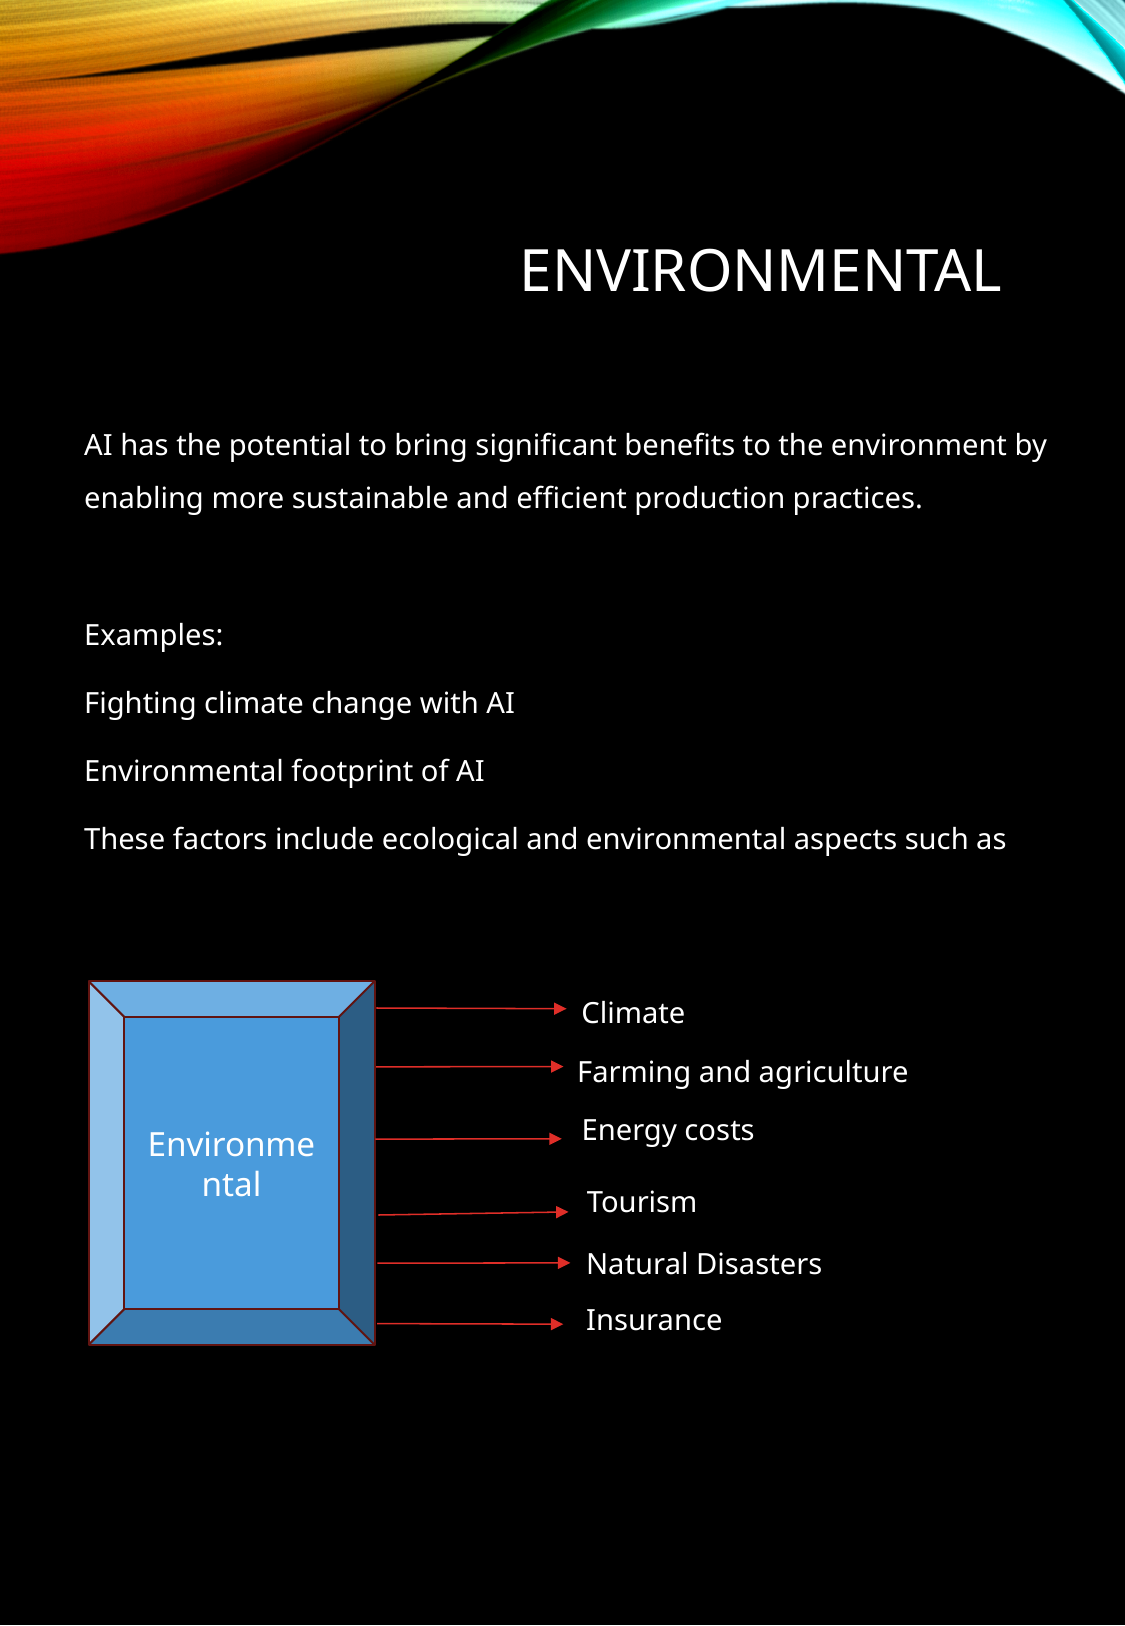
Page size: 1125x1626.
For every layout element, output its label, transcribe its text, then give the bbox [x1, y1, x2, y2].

text_box Insurance [571, 1294, 1097, 1344]
list AI has the potential to bring significant benefits to the environment by enabling more sustainable and efficient production practices. Examples: Fighting climate change with AI Environmental footprint of AI These factors include ecological and environmental aspects such as [69, 401, 1088, 912]
text_box Climate [566, 987, 1037, 1038]
title environmentAL [248, 195, 1033, 350]
text_box Tourism [571, 1175, 1027, 1226]
text_box Natural Disasters [571, 1238, 1029, 1288]
text_box Environmental [87, 980, 376, 1346]
text_box Farming and agriculture [562, 1045, 1061, 1096]
text_box Energy costs [566, 1103, 1042, 1154]
picture [0, 0, 1125, 257]
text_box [378, 1211, 569, 1216]
